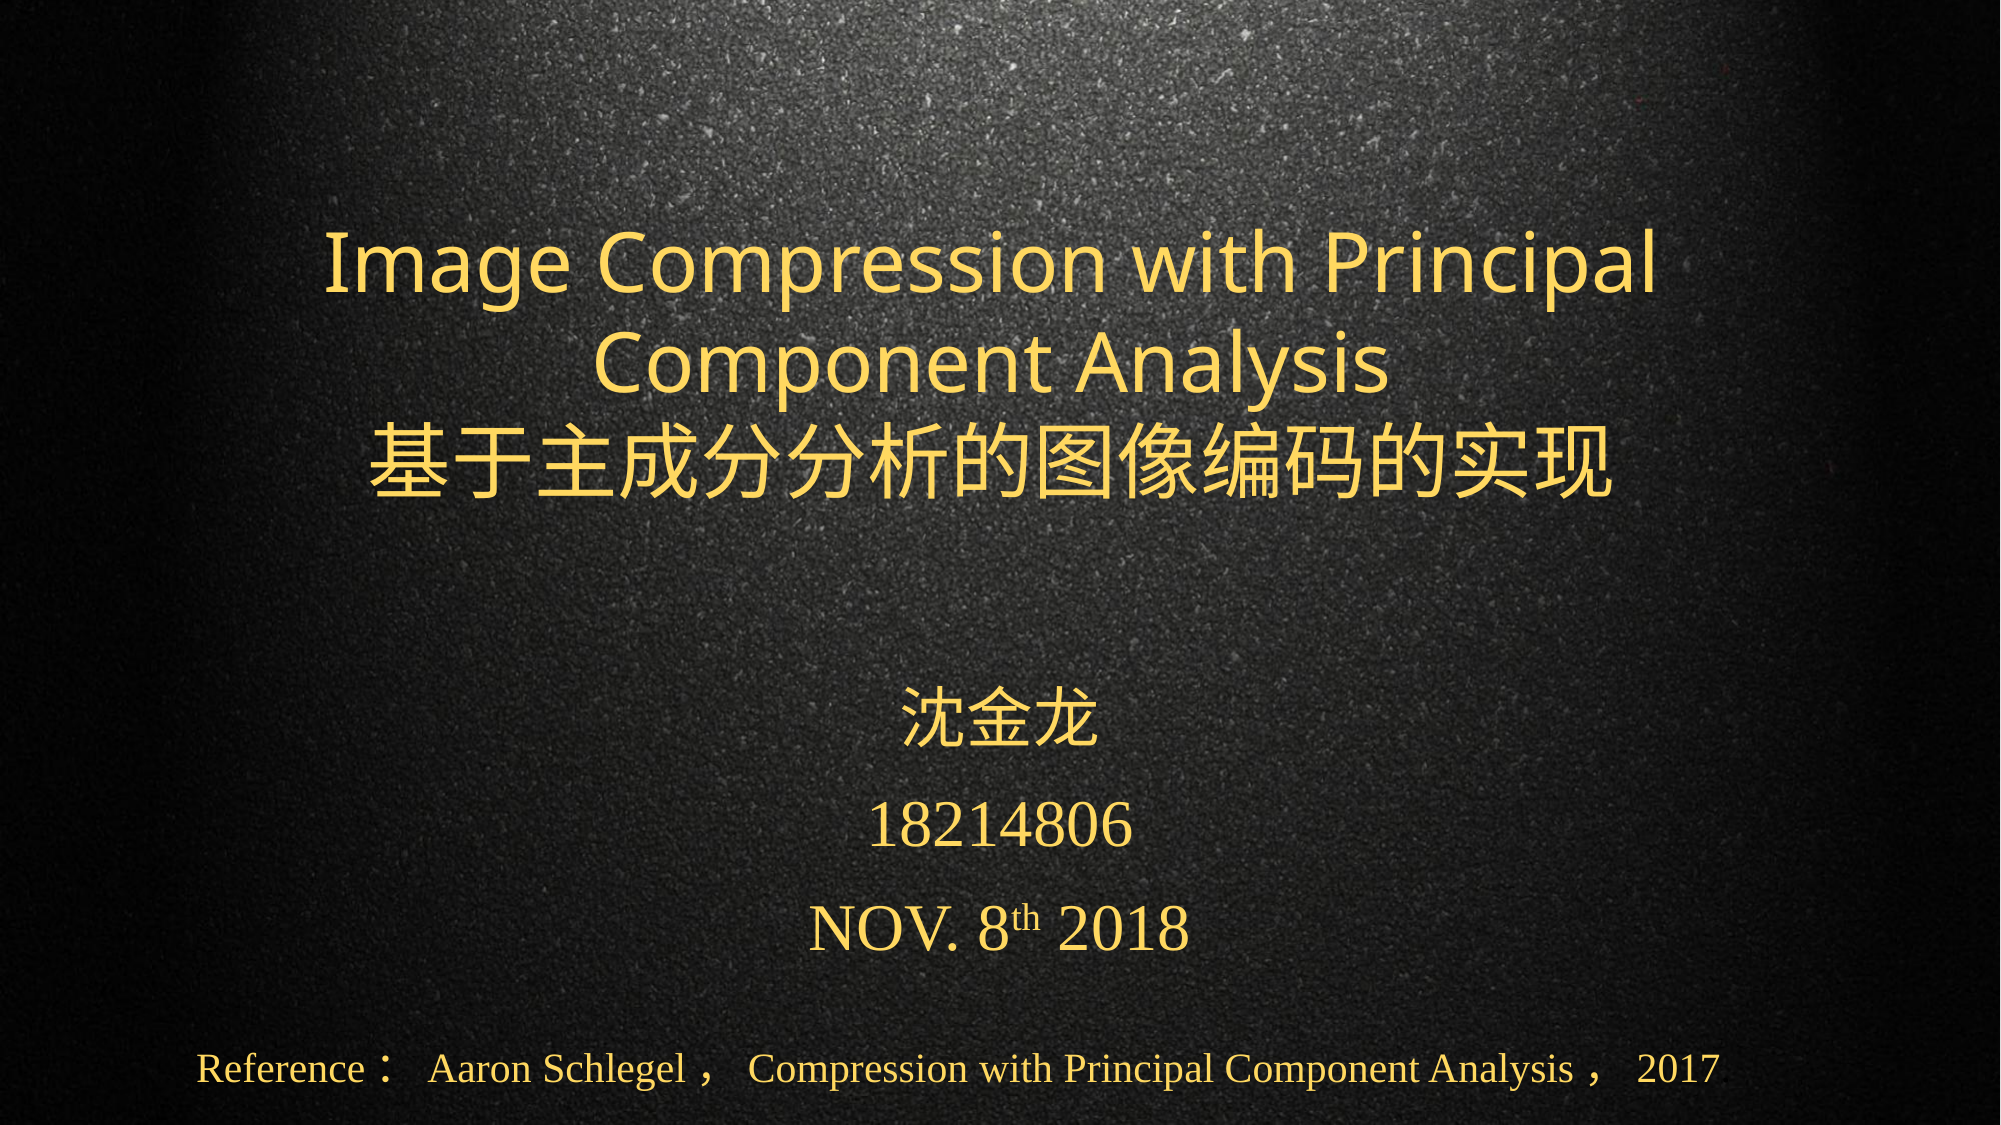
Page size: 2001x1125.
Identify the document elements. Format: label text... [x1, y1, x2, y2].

text_box Image Compression with Principal Component Analysis 基于主成分分析的图像编码的实现 [271, 201, 1713, 517]
picture [0, 0, 2001, 1125]
text_box Reference：Aaron Schlegel，Compression with Principal Component Analysis，2017. [181, 1033, 1746, 1099]
text_box 沈金龙 18214806 NOV. 8th 2018 [336, 644, 1664, 972]
